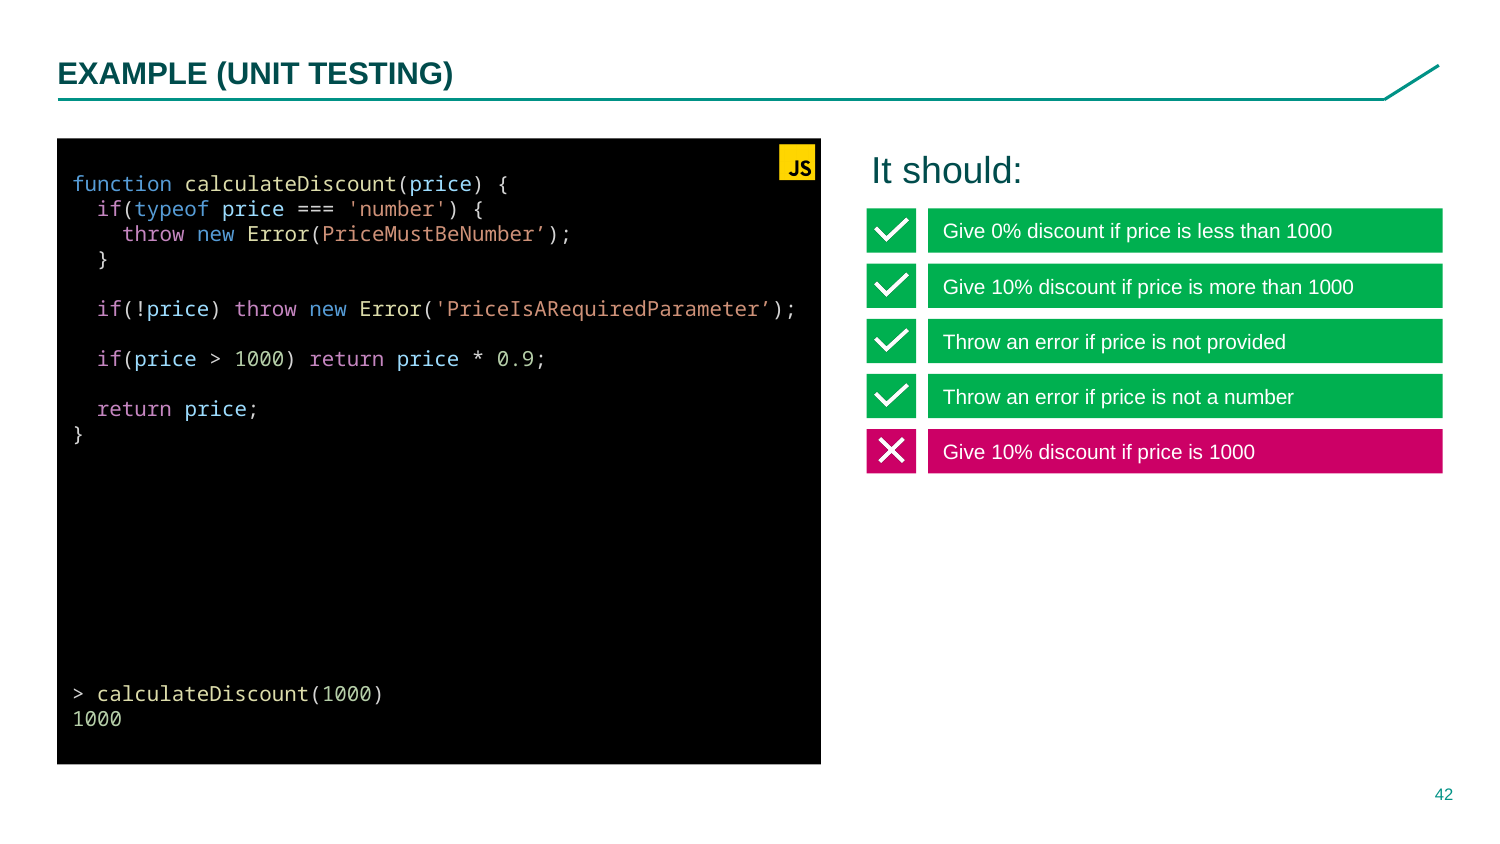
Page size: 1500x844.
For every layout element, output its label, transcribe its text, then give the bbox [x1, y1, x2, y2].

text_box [866, 373, 1443, 419]
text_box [866, 263, 1443, 308]
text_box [866, 429, 1443, 474]
text_box [56, 137, 822, 765]
text_box It should: [856, 138, 1317, 199]
text_box > calculateDiscount(1000) 1000 [57, 673, 821, 764]
picture [773, 138, 821, 186]
text_box function calculateDiscount(price) { if(typeof price === 'number') { throw new Error(PriceMustBeNumber’); } if(!price) throw new Error('PriceIsARequiredParameter’); if(price > 1000) return price * 0.9; return price; } [57, 138, 821, 528]
list Example (Unit testing) [57, 57, 1442, 93]
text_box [866, 318, 1443, 364]
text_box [866, 208, 1443, 253]
